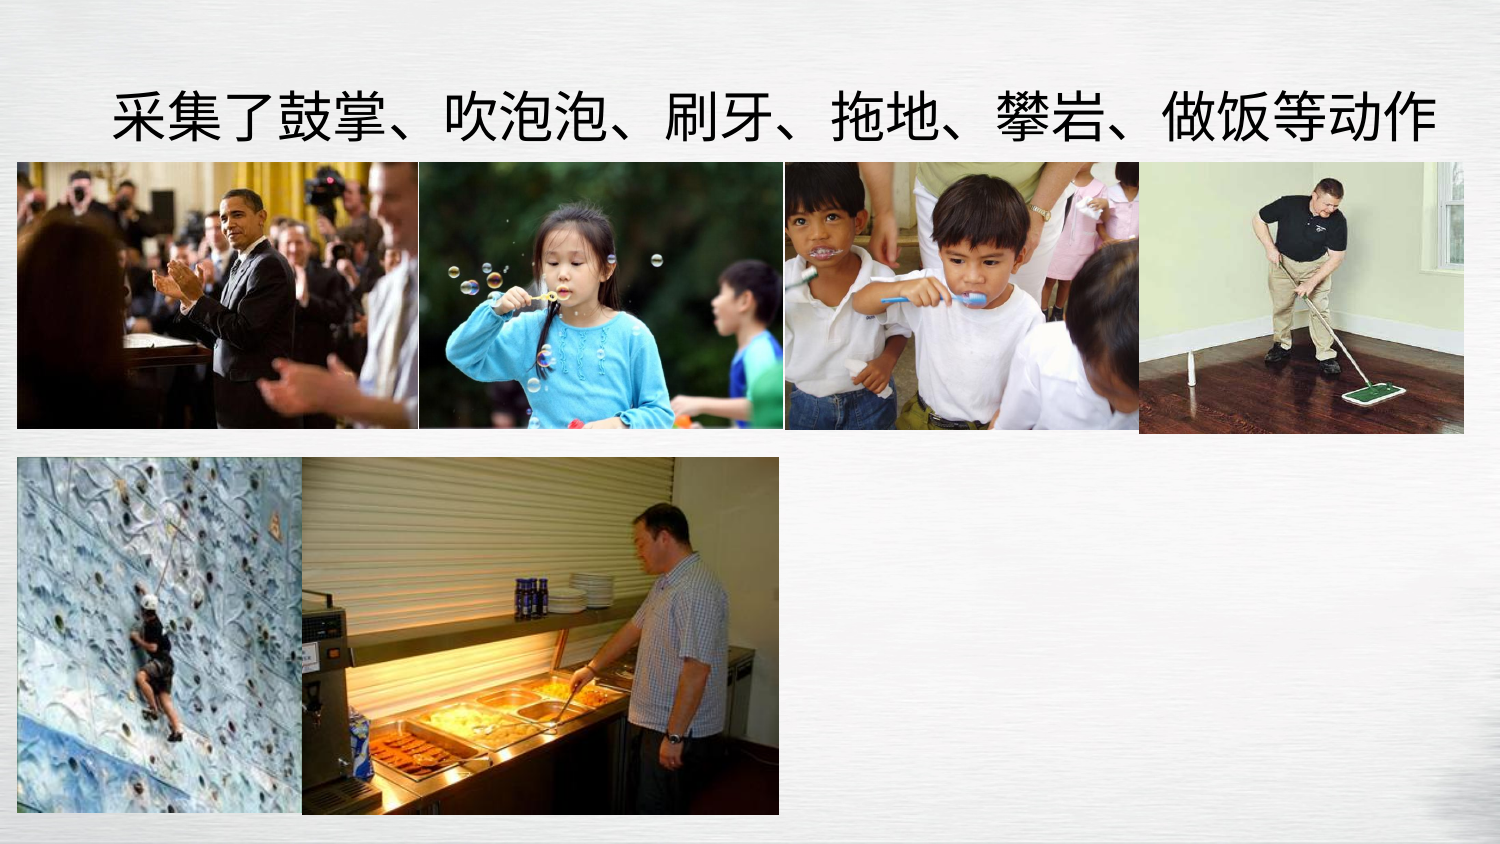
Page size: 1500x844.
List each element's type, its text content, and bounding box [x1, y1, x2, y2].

title 采集了鼓掌、吹泡泡、刷牙、拖地、攀岩、做饭等动作 [75, 43, 1475, 186]
picture [0, 0, 1500, 844]
